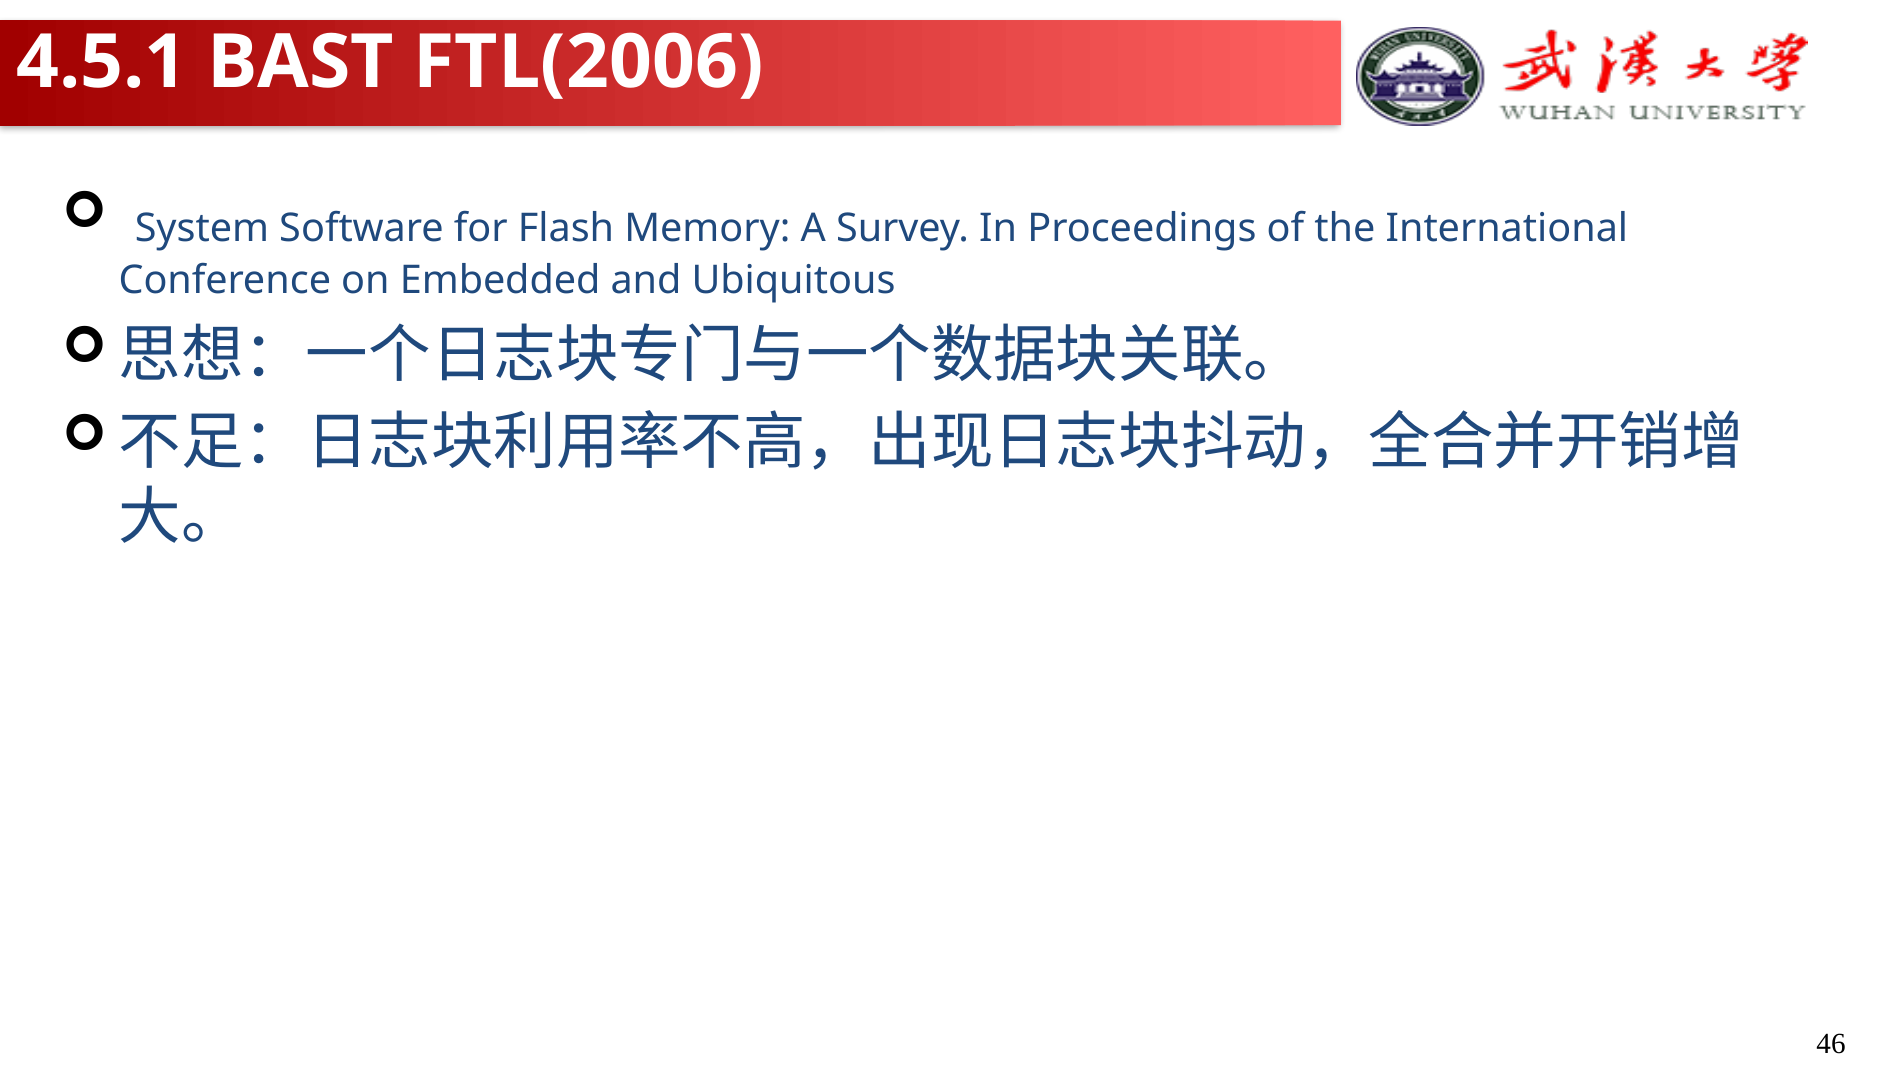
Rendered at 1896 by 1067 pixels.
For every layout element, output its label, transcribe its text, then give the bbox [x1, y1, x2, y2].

picture [1356, 102, 1808, 126]
title 4.5.1 BAST FTL(2006) [16, 12, 1880, 102]
list System Software for Flash Memory: A Survey. In Proceedings of the International Conference on Embedded and Ubiquitous 思想：一个日志块专门与一个数据块关联。 不足：日志块利用率不高，出现日志块抖动，全合并开销增大。 [61, 178, 1808, 970]
